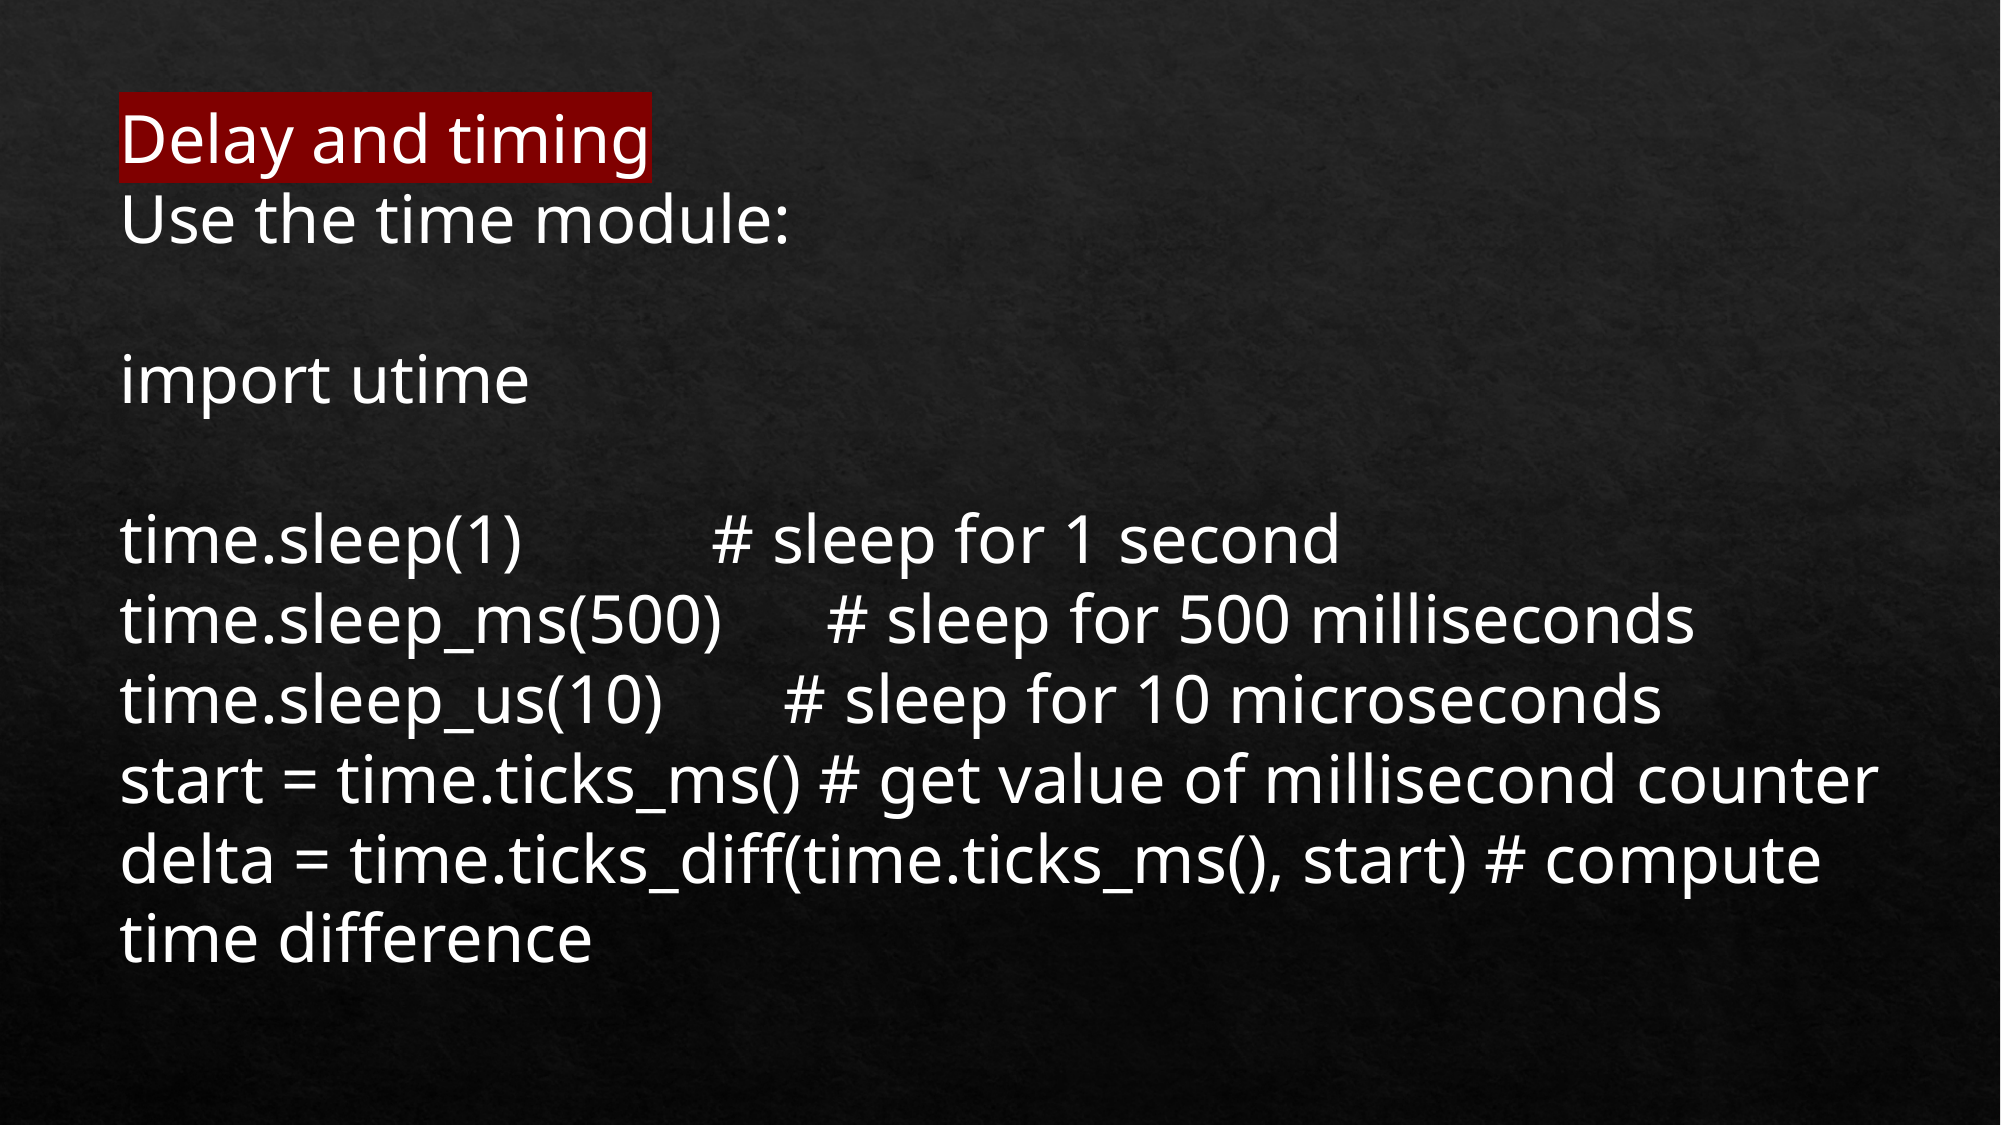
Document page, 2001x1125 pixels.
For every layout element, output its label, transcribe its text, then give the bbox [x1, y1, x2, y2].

text_box Delay and timing Use the time module: import utime time.sleep(1) # sleep for 1 second time.sleep_ms(500) # sleep for 500 milliseconds time.sleep_us(10) # sleep for 10 microseconds start = time.ticks_ms() # get value of millisecond counter delta = time.ticks_diff(time.ticks_ms(), start) # compute time difference [104, 89, 1957, 984]
